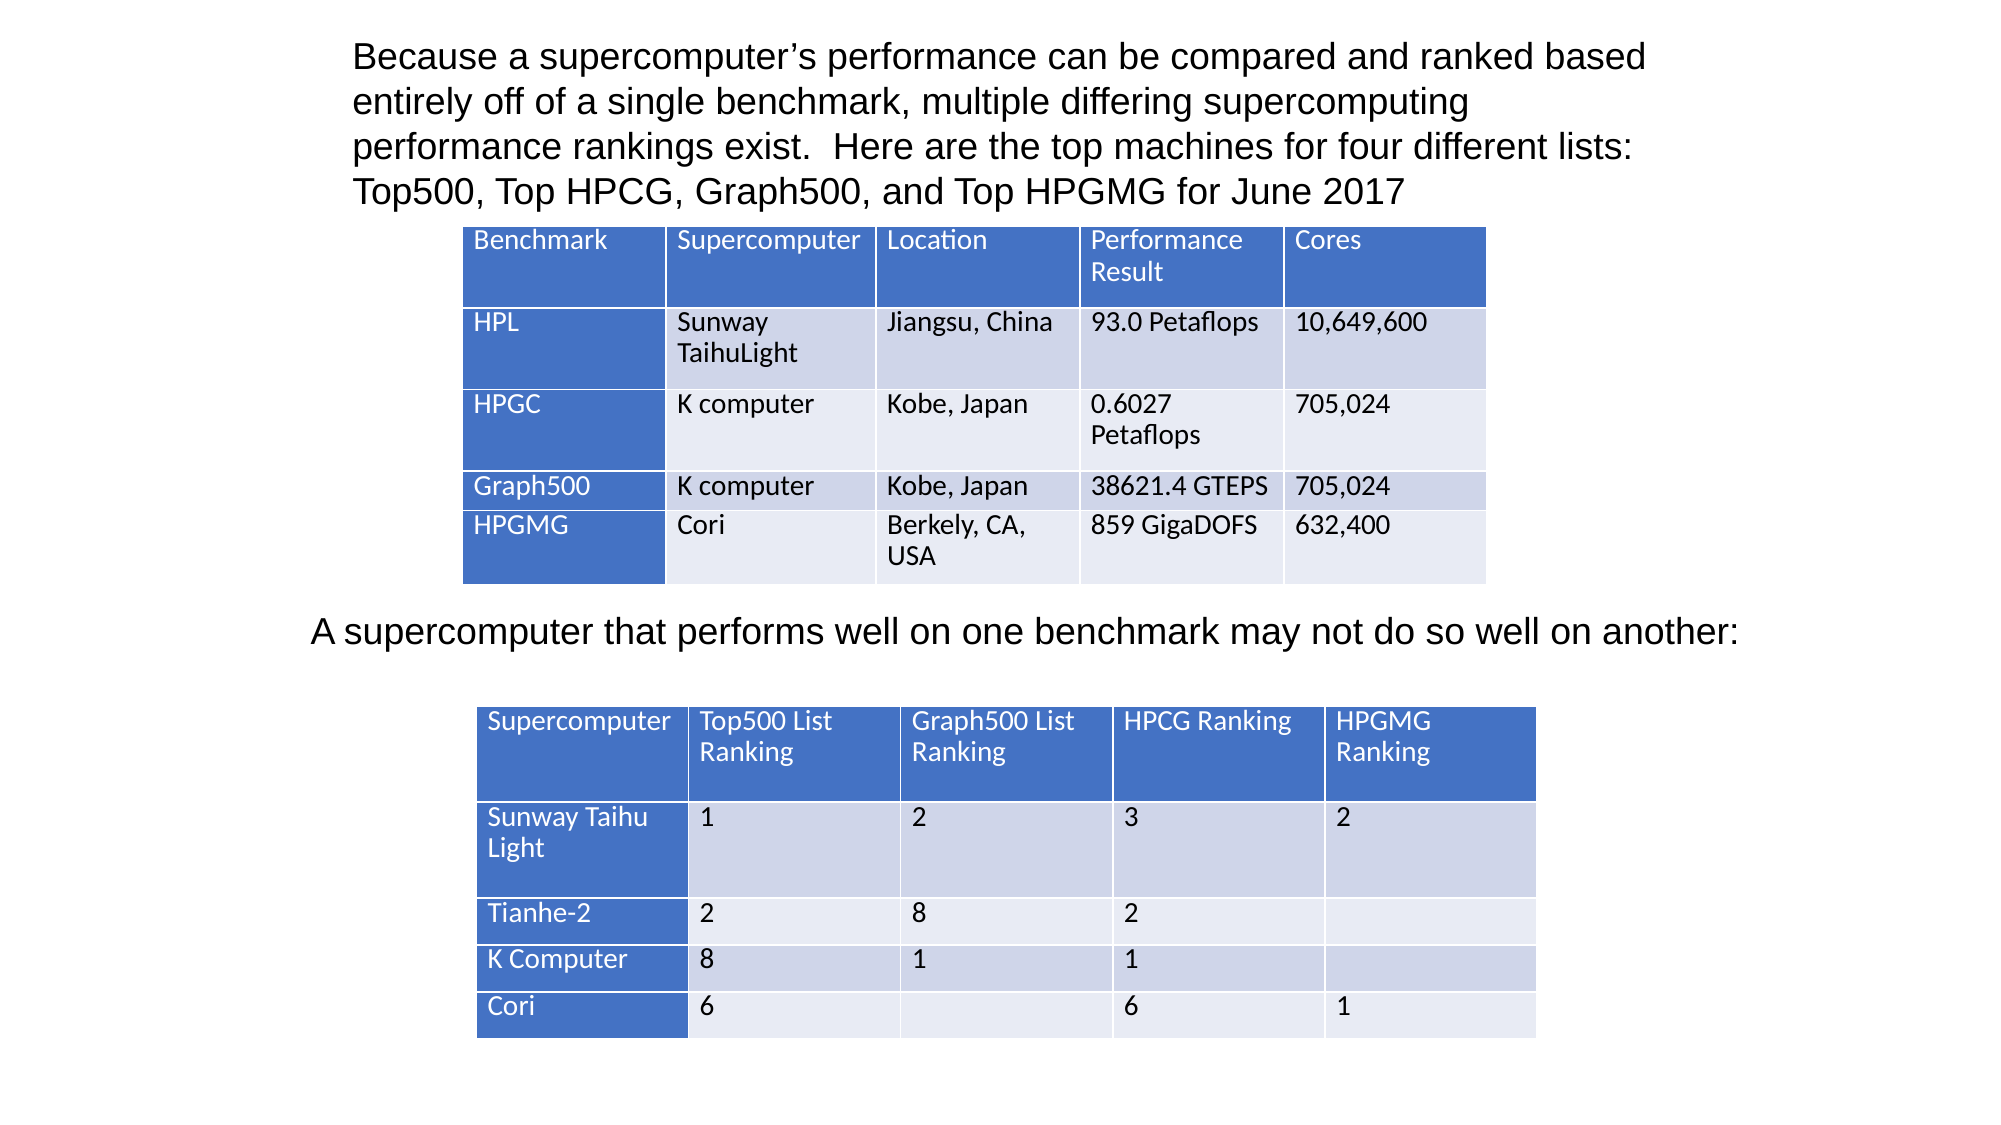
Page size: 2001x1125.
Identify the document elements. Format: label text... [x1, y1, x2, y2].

table_cell Kobe, Japan [877, 390, 1079, 470]
table_cell 1 [1114, 946, 1324, 991]
table_cell K computer [667, 472, 875, 510]
table_cell Graph500 [463, 472, 665, 510]
table_cell HPL [463, 309, 665, 389]
table_header HPGMG Ranking [1326, 707, 1536, 801]
table_header HPCG Ranking [1114, 707, 1324, 801]
table_header Top500 List Ranking [689, 707, 900, 801]
table_cell Cori [667, 511, 875, 584]
table_cell HPGC [463, 390, 665, 470]
table_cell Sunway Taihu Light [477, 803, 688, 897]
table_cell 1 [689, 803, 900, 897]
table_cell [901, 993, 1112, 1038]
table_header Location [877, 227, 1079, 307]
table_cell 93.0 Petaflops [1081, 309, 1283, 389]
table_cell 859 GigaDOFS [1081, 511, 1283, 584]
table_cell 8 [901, 899, 1112, 944]
table_cell Cori [477, 993, 688, 1038]
table_header Supercomputer [667, 227, 875, 307]
table_cell 6 [689, 993, 900, 1038]
table_cell 6 [1114, 993, 1324, 1038]
table_header Supercomputer [477, 707, 688, 801]
table_cell [1326, 899, 1536, 944]
table_cell 2 [1114, 899, 1324, 944]
table_cell HPGMG [463, 511, 665, 584]
table_cell Jiangsu, China [877, 309, 1079, 389]
table_header Benchmark [463, 227, 665, 307]
table_header Cores [1285, 227, 1486, 307]
table_cell Kobe, Japan [877, 472, 1079, 510]
table_cell 1 [901, 946, 1112, 991]
text_box Because a supercomputer’s performance can be compared and ranked based entirely off of a single benchmark, multiple differing supercomputing performance rankings exist. Here are the top machines for four different lists: Top500, Top HPCG, Graph500, and Top HPGMG for June 2017 [337, 24, 1675, 220]
table_cell 705,024 [1285, 390, 1486, 470]
text_box A supercomputer that performs well on one benchmark may not do so well on another: [295, 599, 1756, 660]
table_cell Tianhe-2 [477, 899, 688, 944]
table_cell Sunway TaihuLight [667, 309, 875, 389]
table_cell 2 [901, 803, 1112, 897]
table_cell K Computer [477, 946, 688, 991]
table_cell 38621.4 GTEPS [1081, 472, 1283, 510]
table_cell K computer [667, 390, 875, 470]
table_cell 0.6027 Petaflops [1081, 390, 1283, 470]
table_cell 2 [1326, 803, 1536, 897]
table_cell 8 [689, 946, 900, 991]
table_cell 632,400 [1285, 511, 1486, 584]
table_cell 10,649,600 [1285, 309, 1486, 389]
table_cell 705,024 [1285, 472, 1486, 510]
table_header Graph500 List Ranking [901, 707, 1112, 801]
table_cell Berkely, CA, USA [877, 511, 1079, 584]
table_cell 1 [1326, 993, 1536, 1038]
table_cell 2 [689, 899, 900, 944]
table_header Performance Result [1081, 227, 1283, 307]
table_cell 3 [1114, 803, 1324, 897]
table_cell [1326, 946, 1536, 991]
